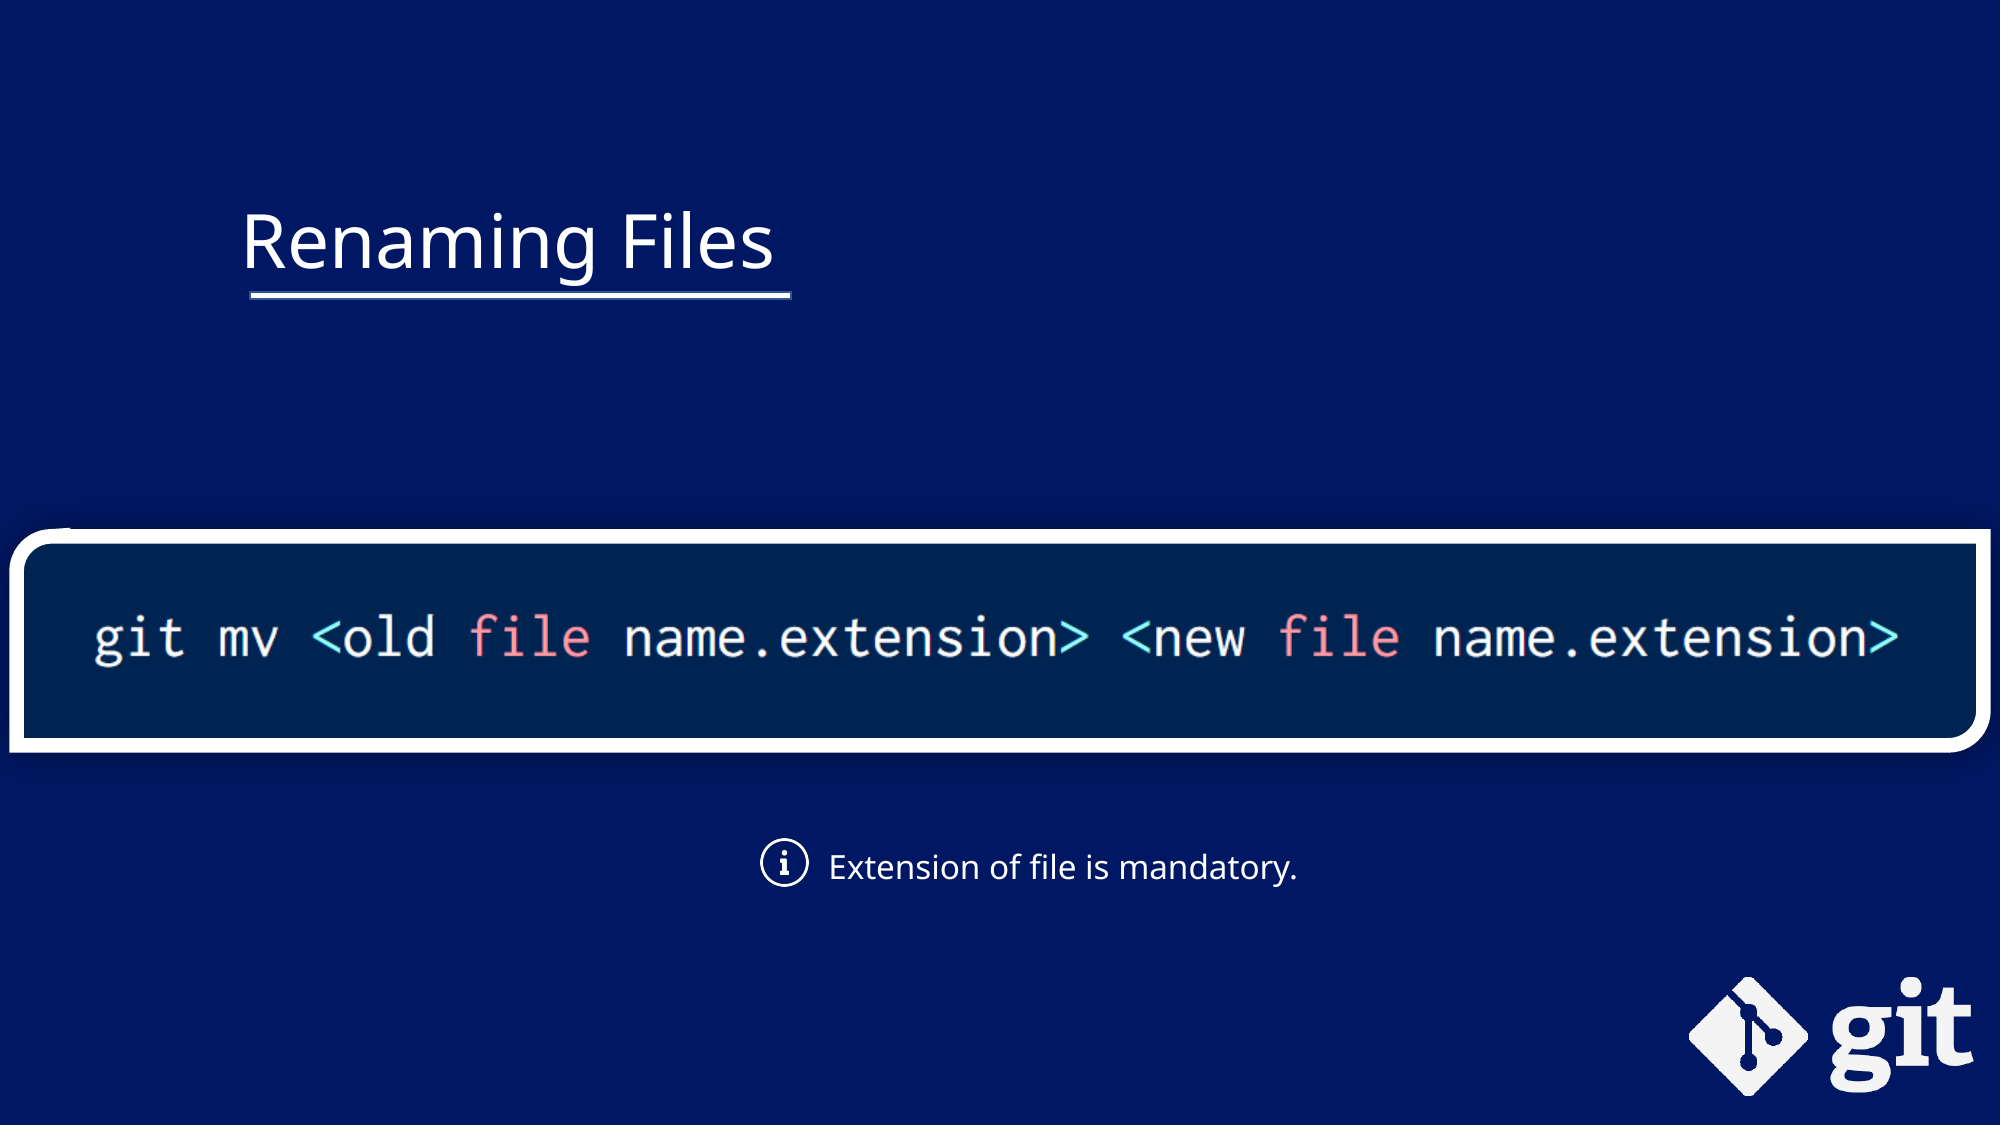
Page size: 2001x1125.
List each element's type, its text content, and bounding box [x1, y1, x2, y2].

picture [760, 838, 809, 887]
picture [1634, 966, 2000, 1107]
text_box Renaming Files [225, 185, 790, 291]
picture [16, 536, 1984, 746]
text_box [249, 291, 792, 300]
text_box Extension of file is mandatory. [813, 838, 1314, 894]
